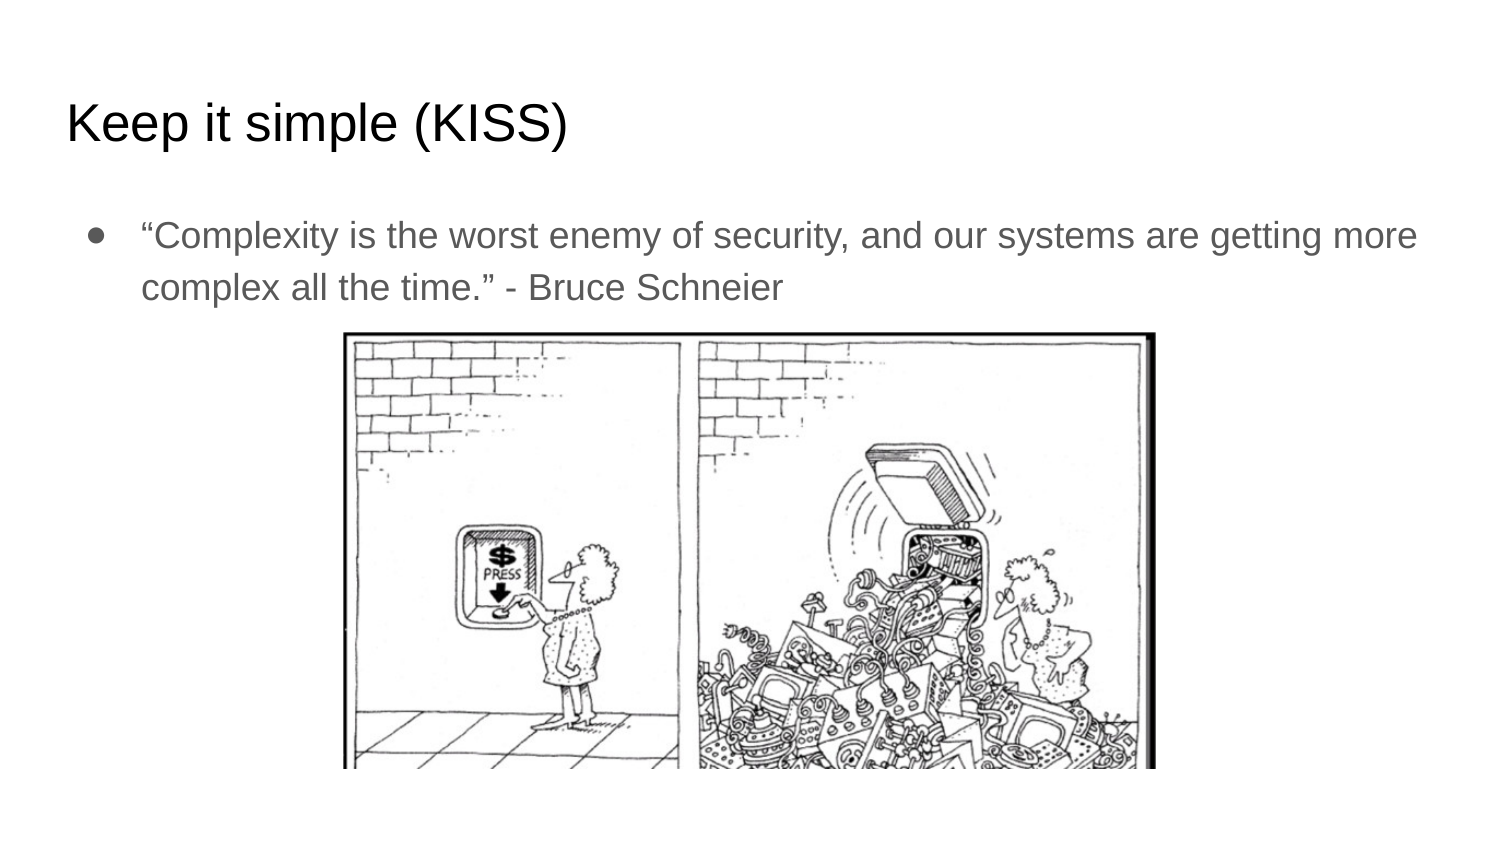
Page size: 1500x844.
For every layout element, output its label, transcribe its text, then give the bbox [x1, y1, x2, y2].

picture [343, 332, 1157, 770]
title Keep it simple (KISS) [51, 72, 1449, 167]
list “Complexity is the worst enemy of security, and our systems are getting more complex all the time.” - Bruce Schneier [51, 189, 1449, 750]
